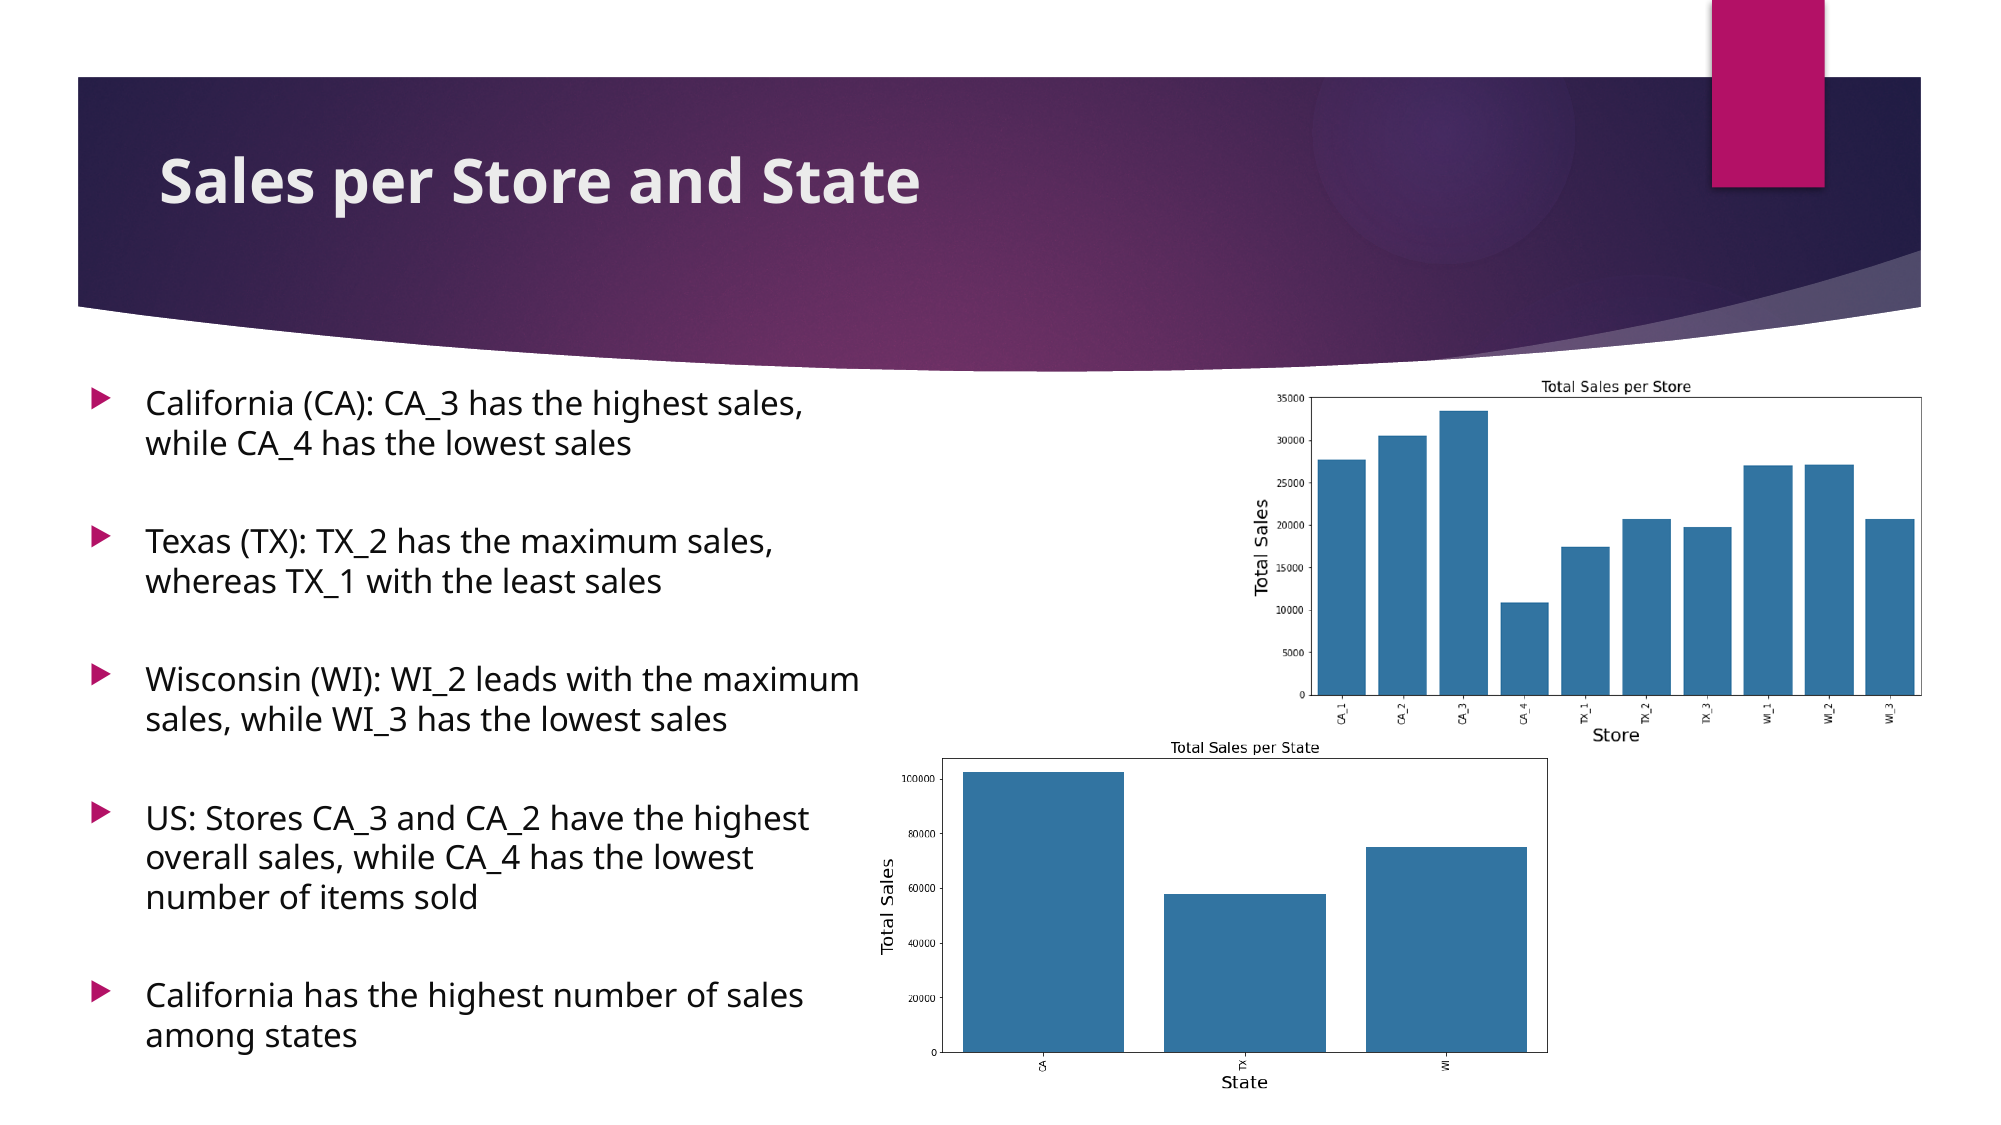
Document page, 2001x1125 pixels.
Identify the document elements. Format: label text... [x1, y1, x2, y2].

title Sales per Store and State [144, 134, 1472, 223]
list California (CA): CA_3 has the highest sales, while CA_4 has the lowest sales Texas (TX): TX_2 has the maximum sales, whereas TX_1 with the least sales Wisconsin (WI): WI_2 leads with the maximum sales, while WI_3 has the lowest sales US: Stores CA_3 and CA_2 have the highest overall sales, while CA_4 has the lowest number of items sold California has the highest number of sales among states [74, 374, 903, 936]
picture [874, 374, 1927, 1098]
